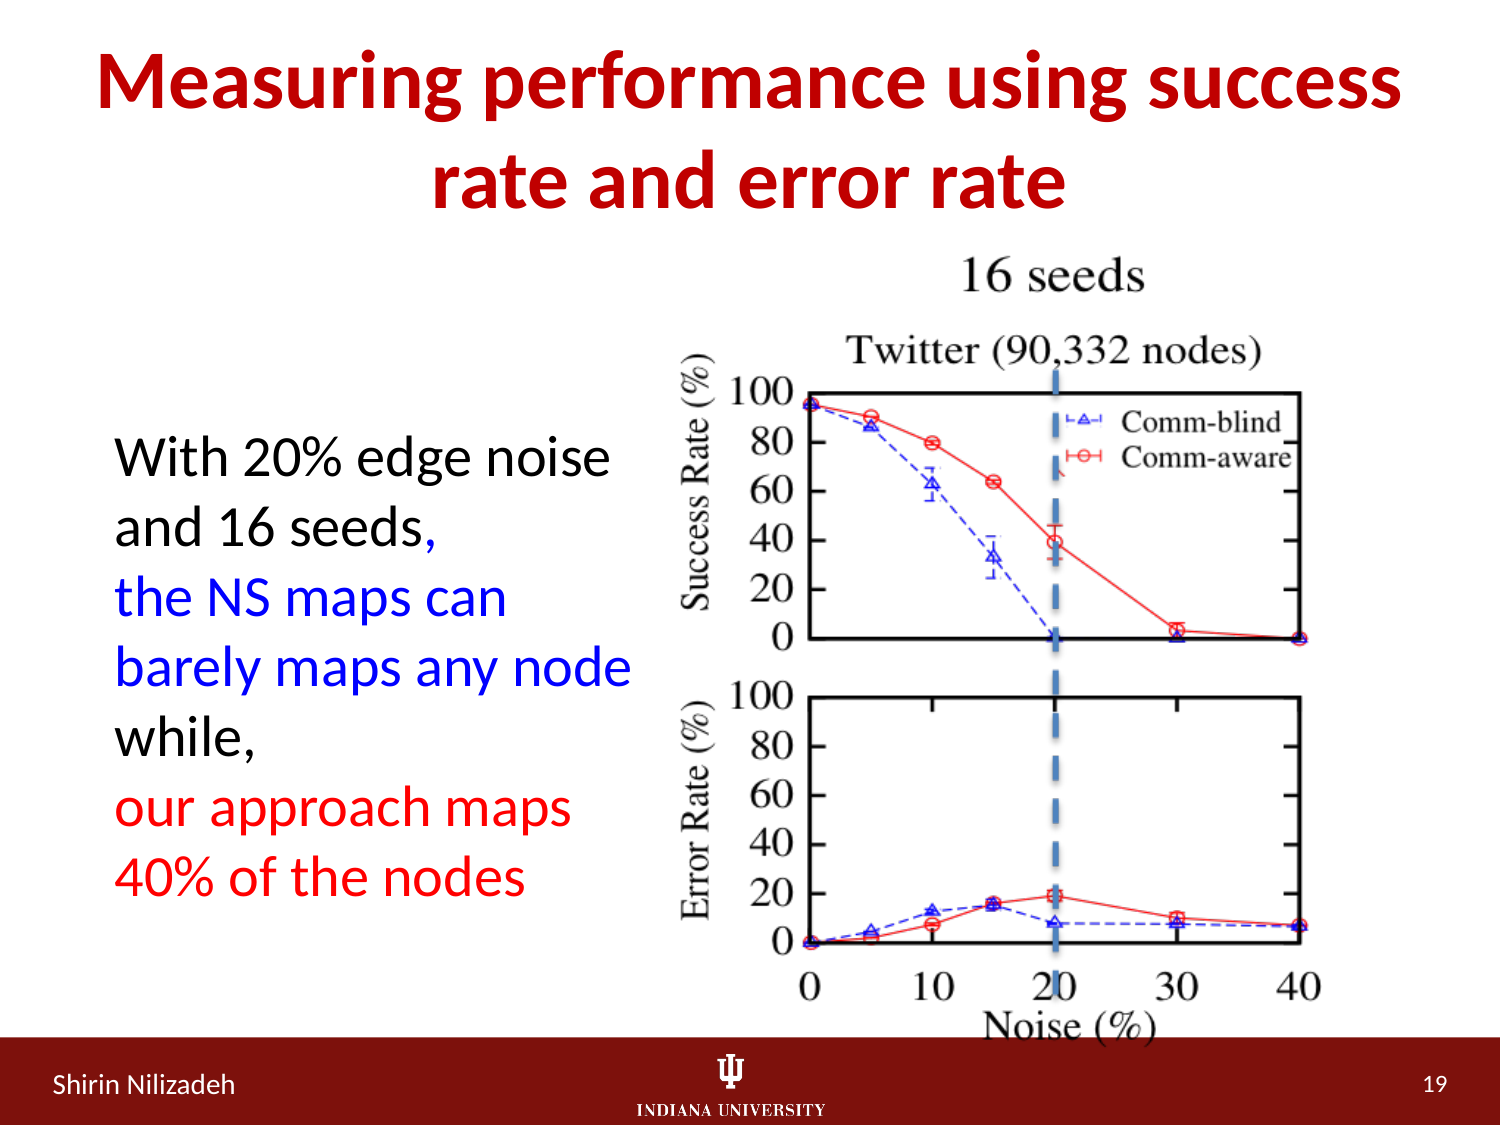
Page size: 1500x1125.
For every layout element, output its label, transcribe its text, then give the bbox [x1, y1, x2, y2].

title Measuring performance using success rate and error rate [75, 0, 1425, 263]
text_box With 20% edge noise and 16 seeds, the NS maps can barely maps any node while, our approach maps 40% of the nodes [99, 410, 657, 916]
slide_number 19 [1112, 1052, 1463, 1113]
picture [637, 240, 1326, 1116]
